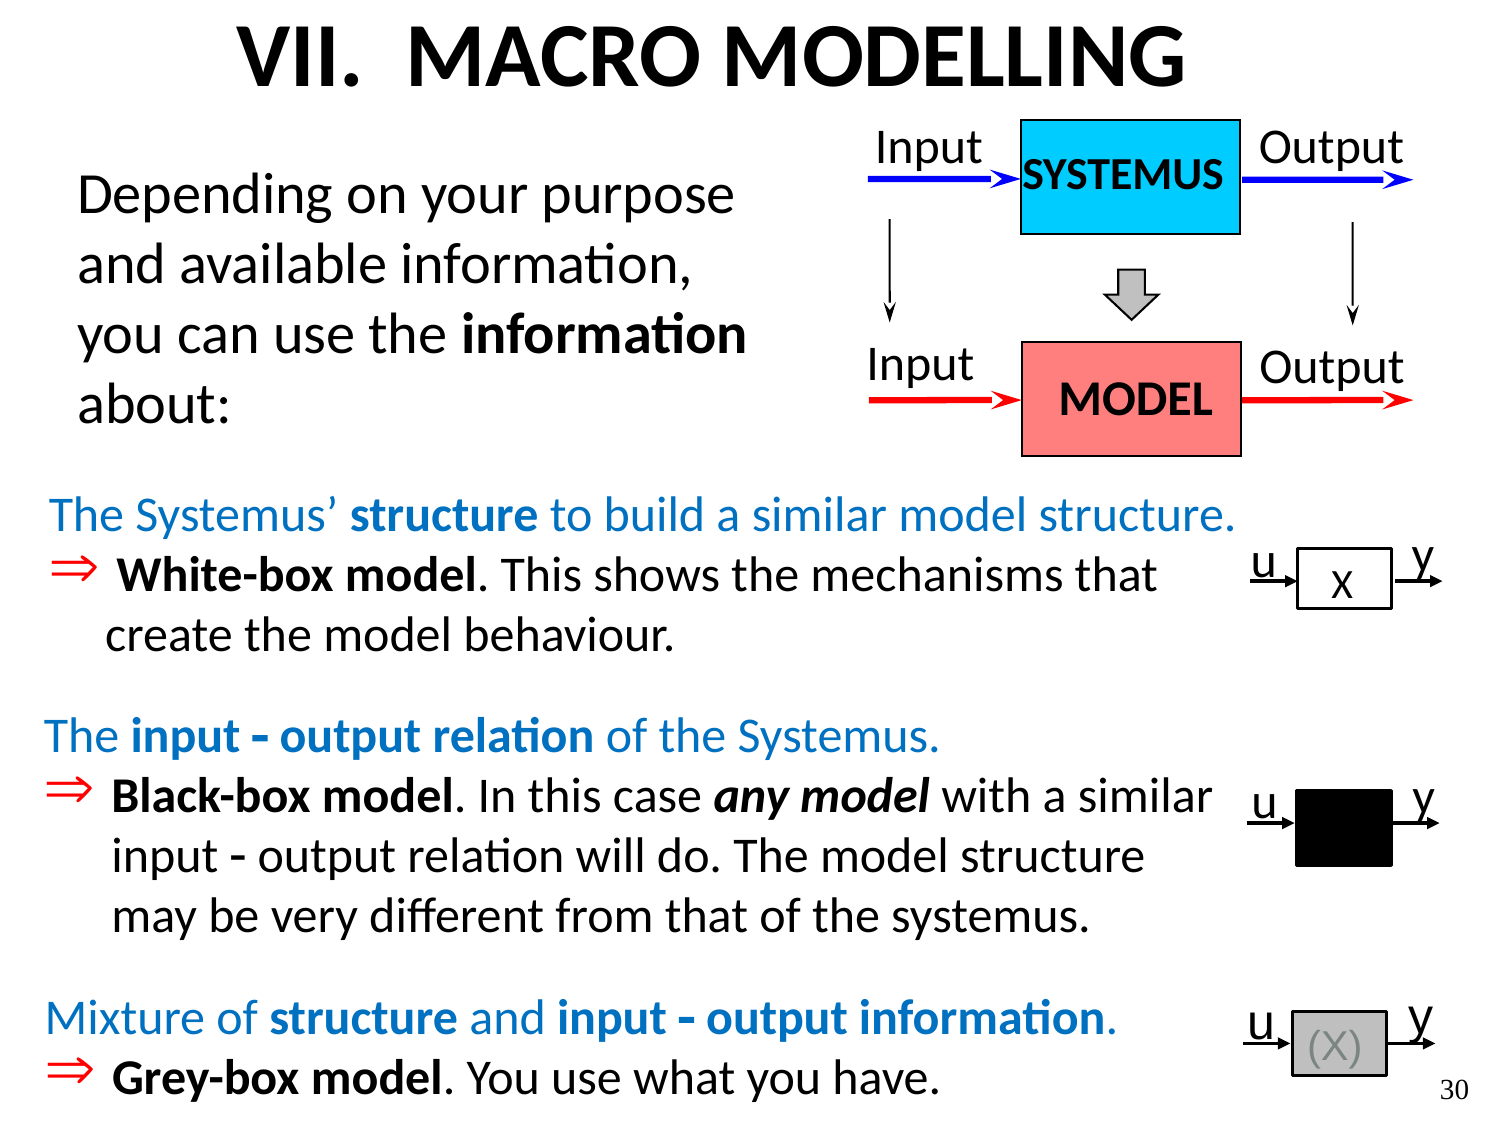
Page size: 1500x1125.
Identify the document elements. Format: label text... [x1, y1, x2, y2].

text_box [29, 675, 1467, 974]
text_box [34, 474, 1466, 672]
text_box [62, 106, 1434, 457]
text_box VII. MACRO MODELLING [221, 0, 1422, 106]
slide_number 30 [1421, 1062, 1485, 1125]
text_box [29, 976, 1463, 1114]
